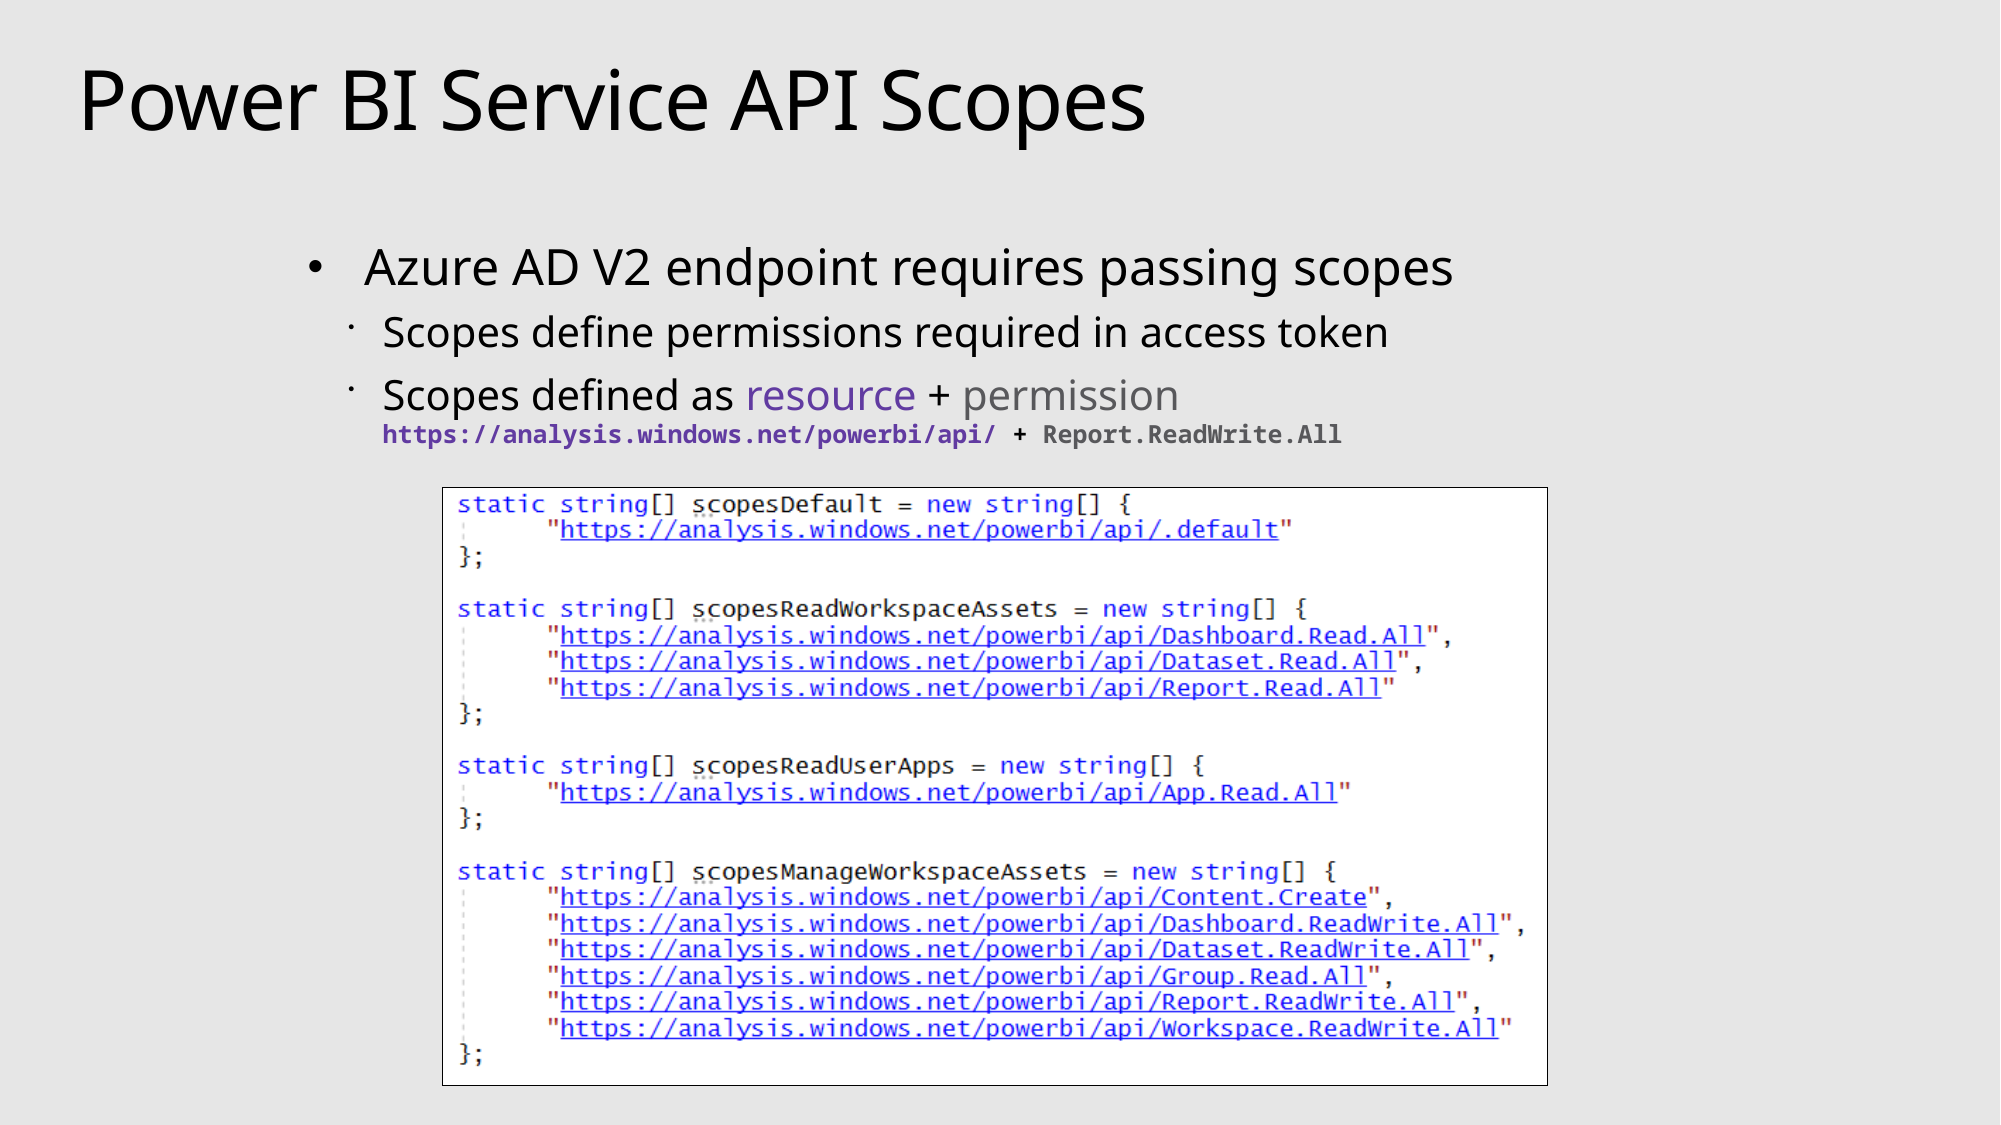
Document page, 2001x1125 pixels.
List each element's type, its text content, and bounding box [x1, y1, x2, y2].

picture [442, 486, 1549, 1087]
title Power BI Service API Scopes [77, 47, 1887, 149]
list Azure AD V2 endpoint requires passing scopes Scopes define permissions required in access token Scopes defined as resource + permission https://analysis.windows.net/powerbi/api/ + Report.ReadWrite.All [307, 235, 1683, 1086]
